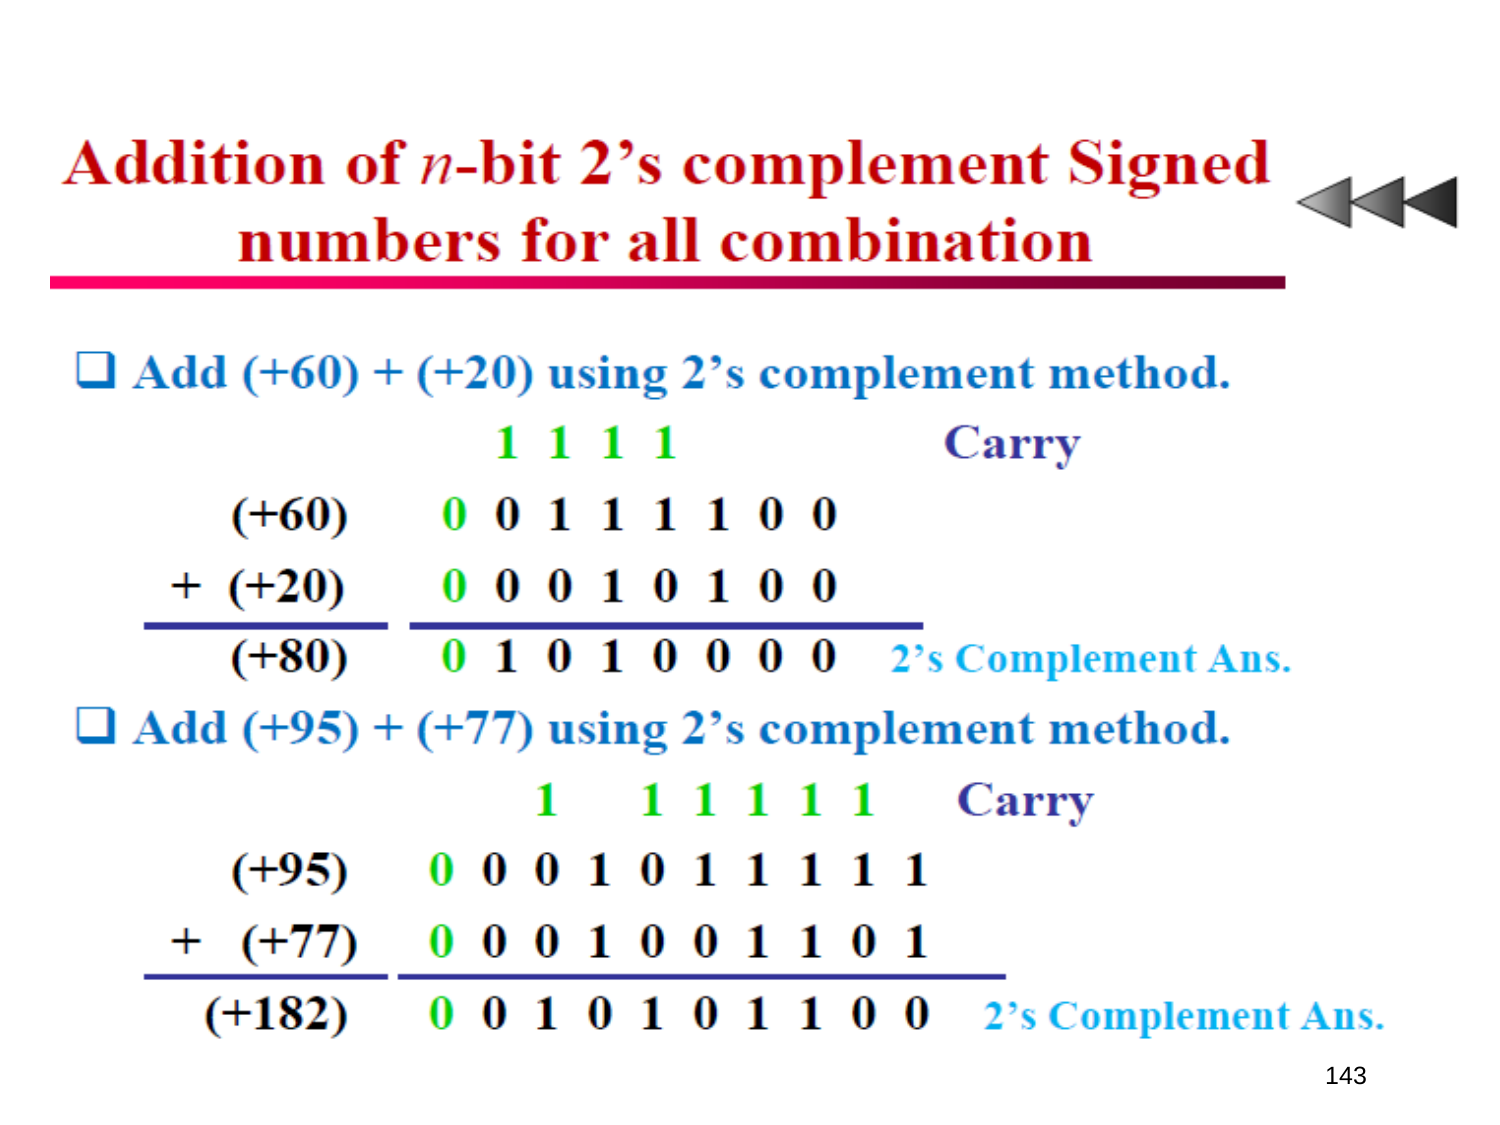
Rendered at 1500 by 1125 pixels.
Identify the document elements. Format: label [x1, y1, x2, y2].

picture [49, 37, 1463, 1050]
